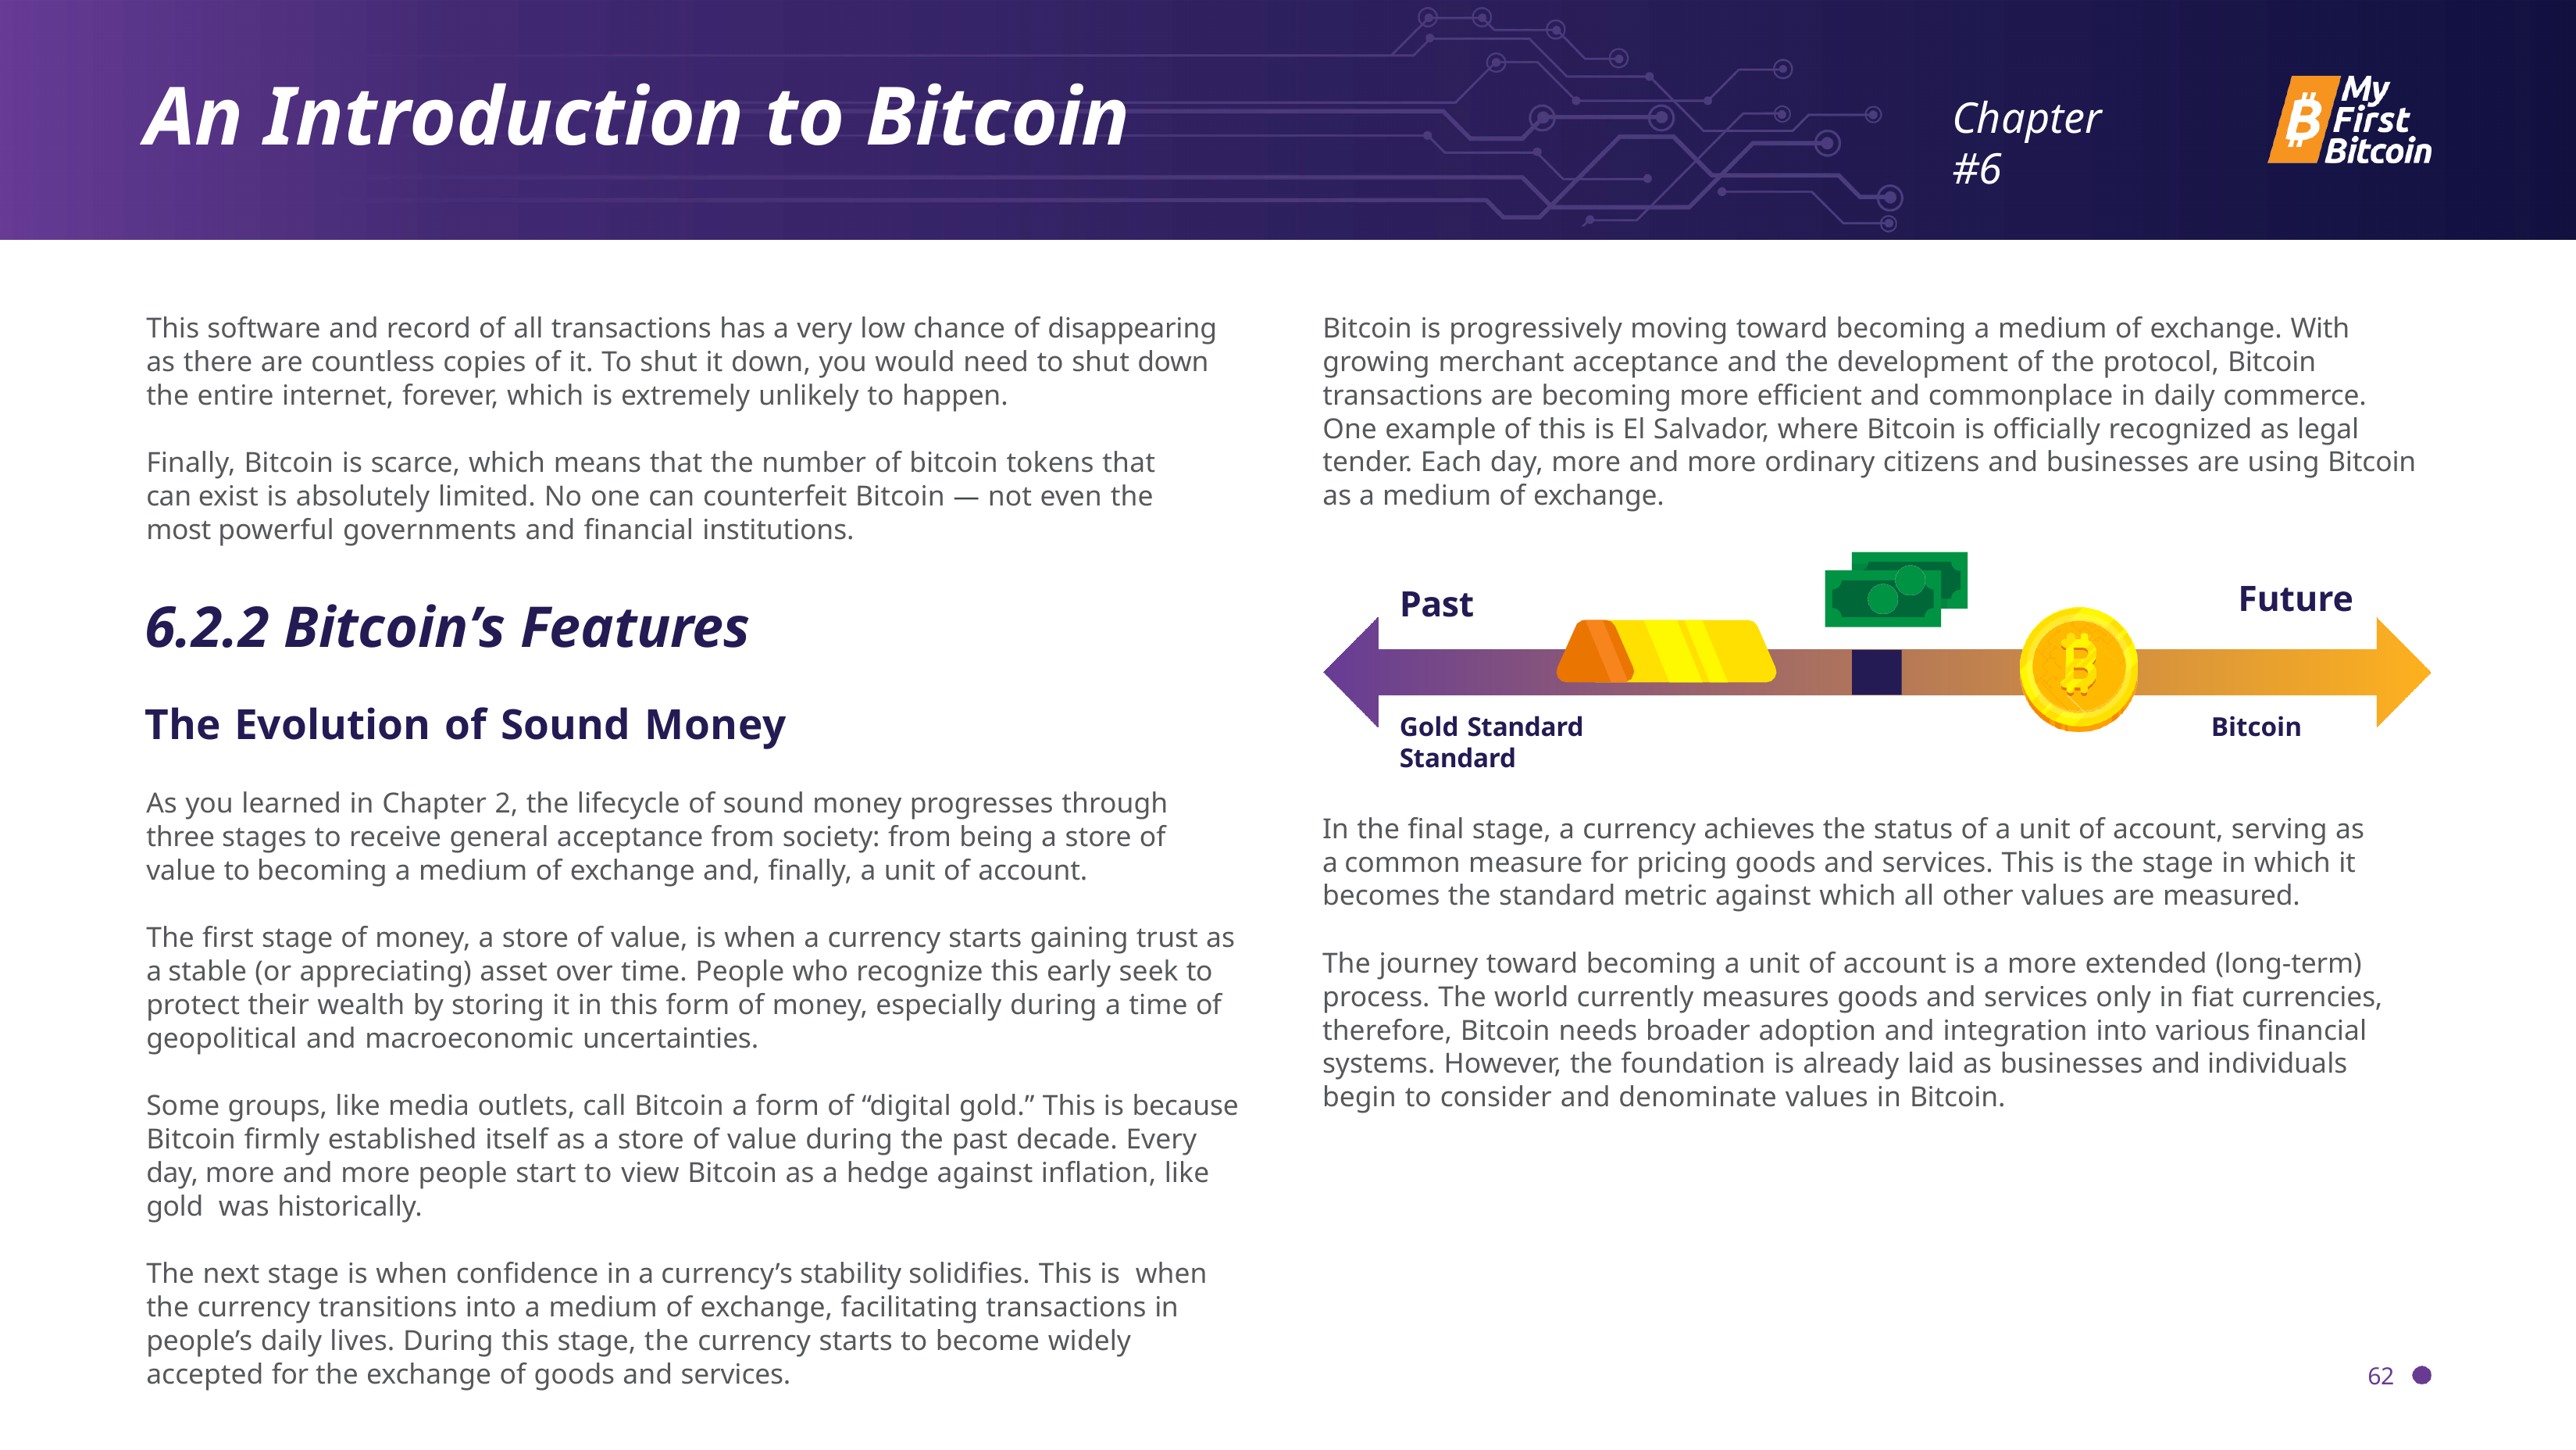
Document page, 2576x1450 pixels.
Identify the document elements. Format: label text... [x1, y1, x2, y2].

picture [2412, 1365, 2432, 1384]
text_box Bitcoin is progressively moving toward becoming a medium of exchange. With growing merchant acceptance and the development of the protocol, Bitcoin transactions are becoming more eﬃcient and commonplace in daily commerce. One example of this is El Salvador, where Bitcoin is oﬃcially recognized as legal tender. Each day, more and more ordinary citizens and businesses are using Bitcoin as a medium of exchange. Future [1321, 308, 2422, 552]
text_box This software and record of all transactions has a very low chance of disappearing as there are countless copies of it. To shut it down, you would need to shut down the entire internet, forever, which is extremely unlikely to happen. Finally, Bitcoin is scarce, which means that the number of bitcoin tokens that can exist is absolutely limited. No one can counterfeit Bitcoin — not even the most powerful governments and ﬁnancial institutions. 6.2.2 Bitcoin’s Features The Evolution of Sound Money As you learned in Chapter 2, the lifecycle of sound money progresses through three stages to receive general acceptance from society: from being a store of value to becoming a medium of exchange and, ﬁnally, a unit of account. The ﬁrst stage of money, a store of value, is when a currency starts gaining trust as a stable (or appreciating) asset over time. People who recognize this early seek to protect their wealth by storing it in this form of money, especially during a time of geopolitical and macroeconomic uncertainties. Some groups, like media outlets, call Bitcoin a form of “digital gold.” This is because Bitcoin ﬁrmly established itself as a store of value during the past decade. Every day, more and more people start to view Bitcoin as a hedge against inﬂation, like gold was historically. The next stage is when conﬁdence in a currency’s stability solidiﬁes. This is when the currency transitions into a medium of exchange, facilitating transactions in people’s daily lives. During this stage, the currency starts to become widely accepted for the exchange of goods and services. [143, 308, 1256, 1390]
text_box 62 [2366, 1359, 2397, 1390]
text_box Gold Standard Bitcoin Standard In the ﬁnal stage, a currency achieves the status of a unit of account, serving as a common measure for pricing goods and services. This is the stage in which it becomes the standard metric against which all other values are measured. The journey toward becoming a unit of account is a more extended (long-term) process. The world currently measures goods and services only in ﬁat currencies, therefore, Bitcoin needs broader adoption and integration into various ﬁnancial systems. However, the foundation is already laid as businesses and individuals begin to consider and denominate values in Bitcoin. [1321, 736, 2387, 1112]
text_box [1868, 565, 1925, 614]
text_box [1322, 552, 2431, 732]
title An Introduction to Bitcoin [143, 62, 1360, 307]
text_box Chapter #6 [1950, 89, 2161, 193]
picture [0, 0, 2576, 240]
